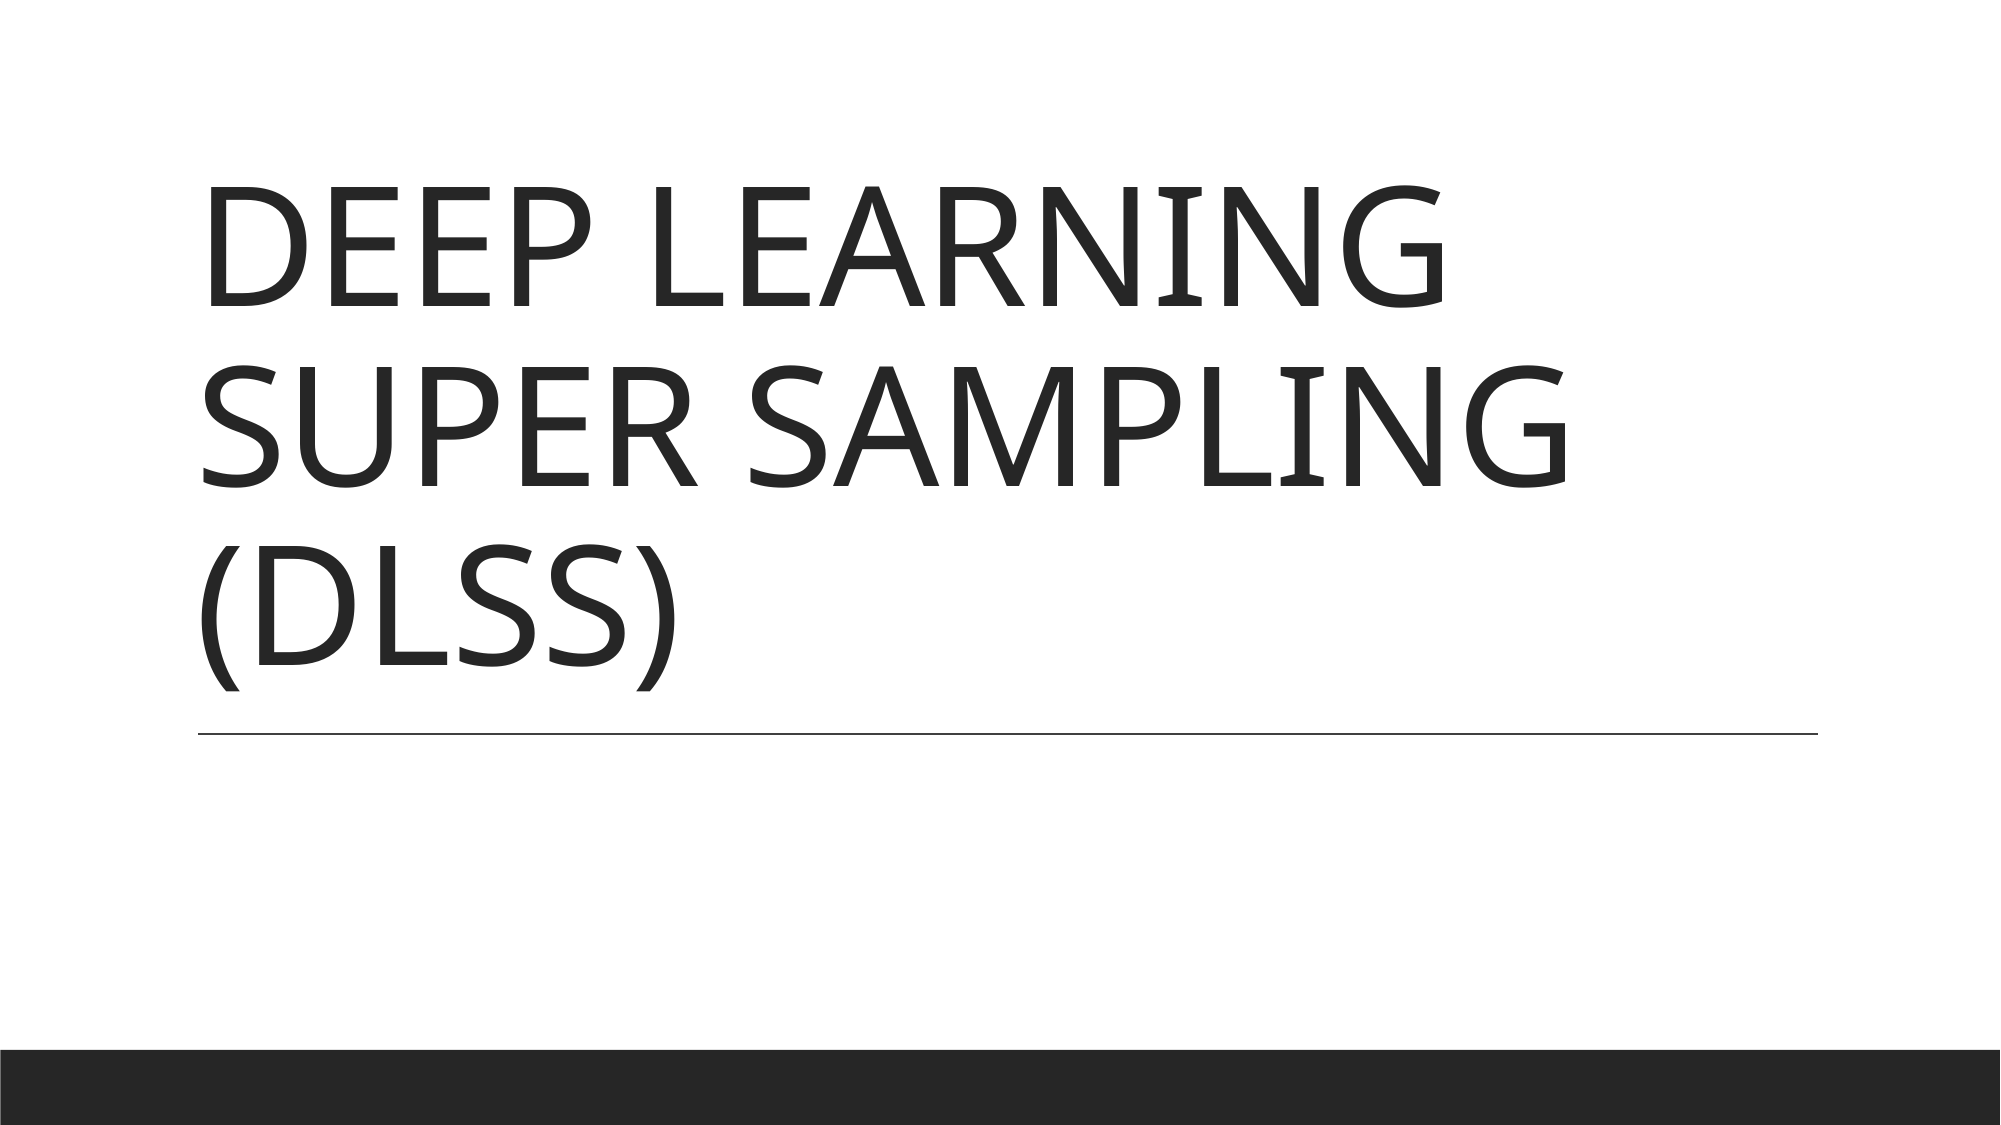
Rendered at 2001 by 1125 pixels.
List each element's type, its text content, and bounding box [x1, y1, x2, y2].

title DEEP LEARNING SUPER SAMPLING (DLSS) [180, 124, 1830, 710]
